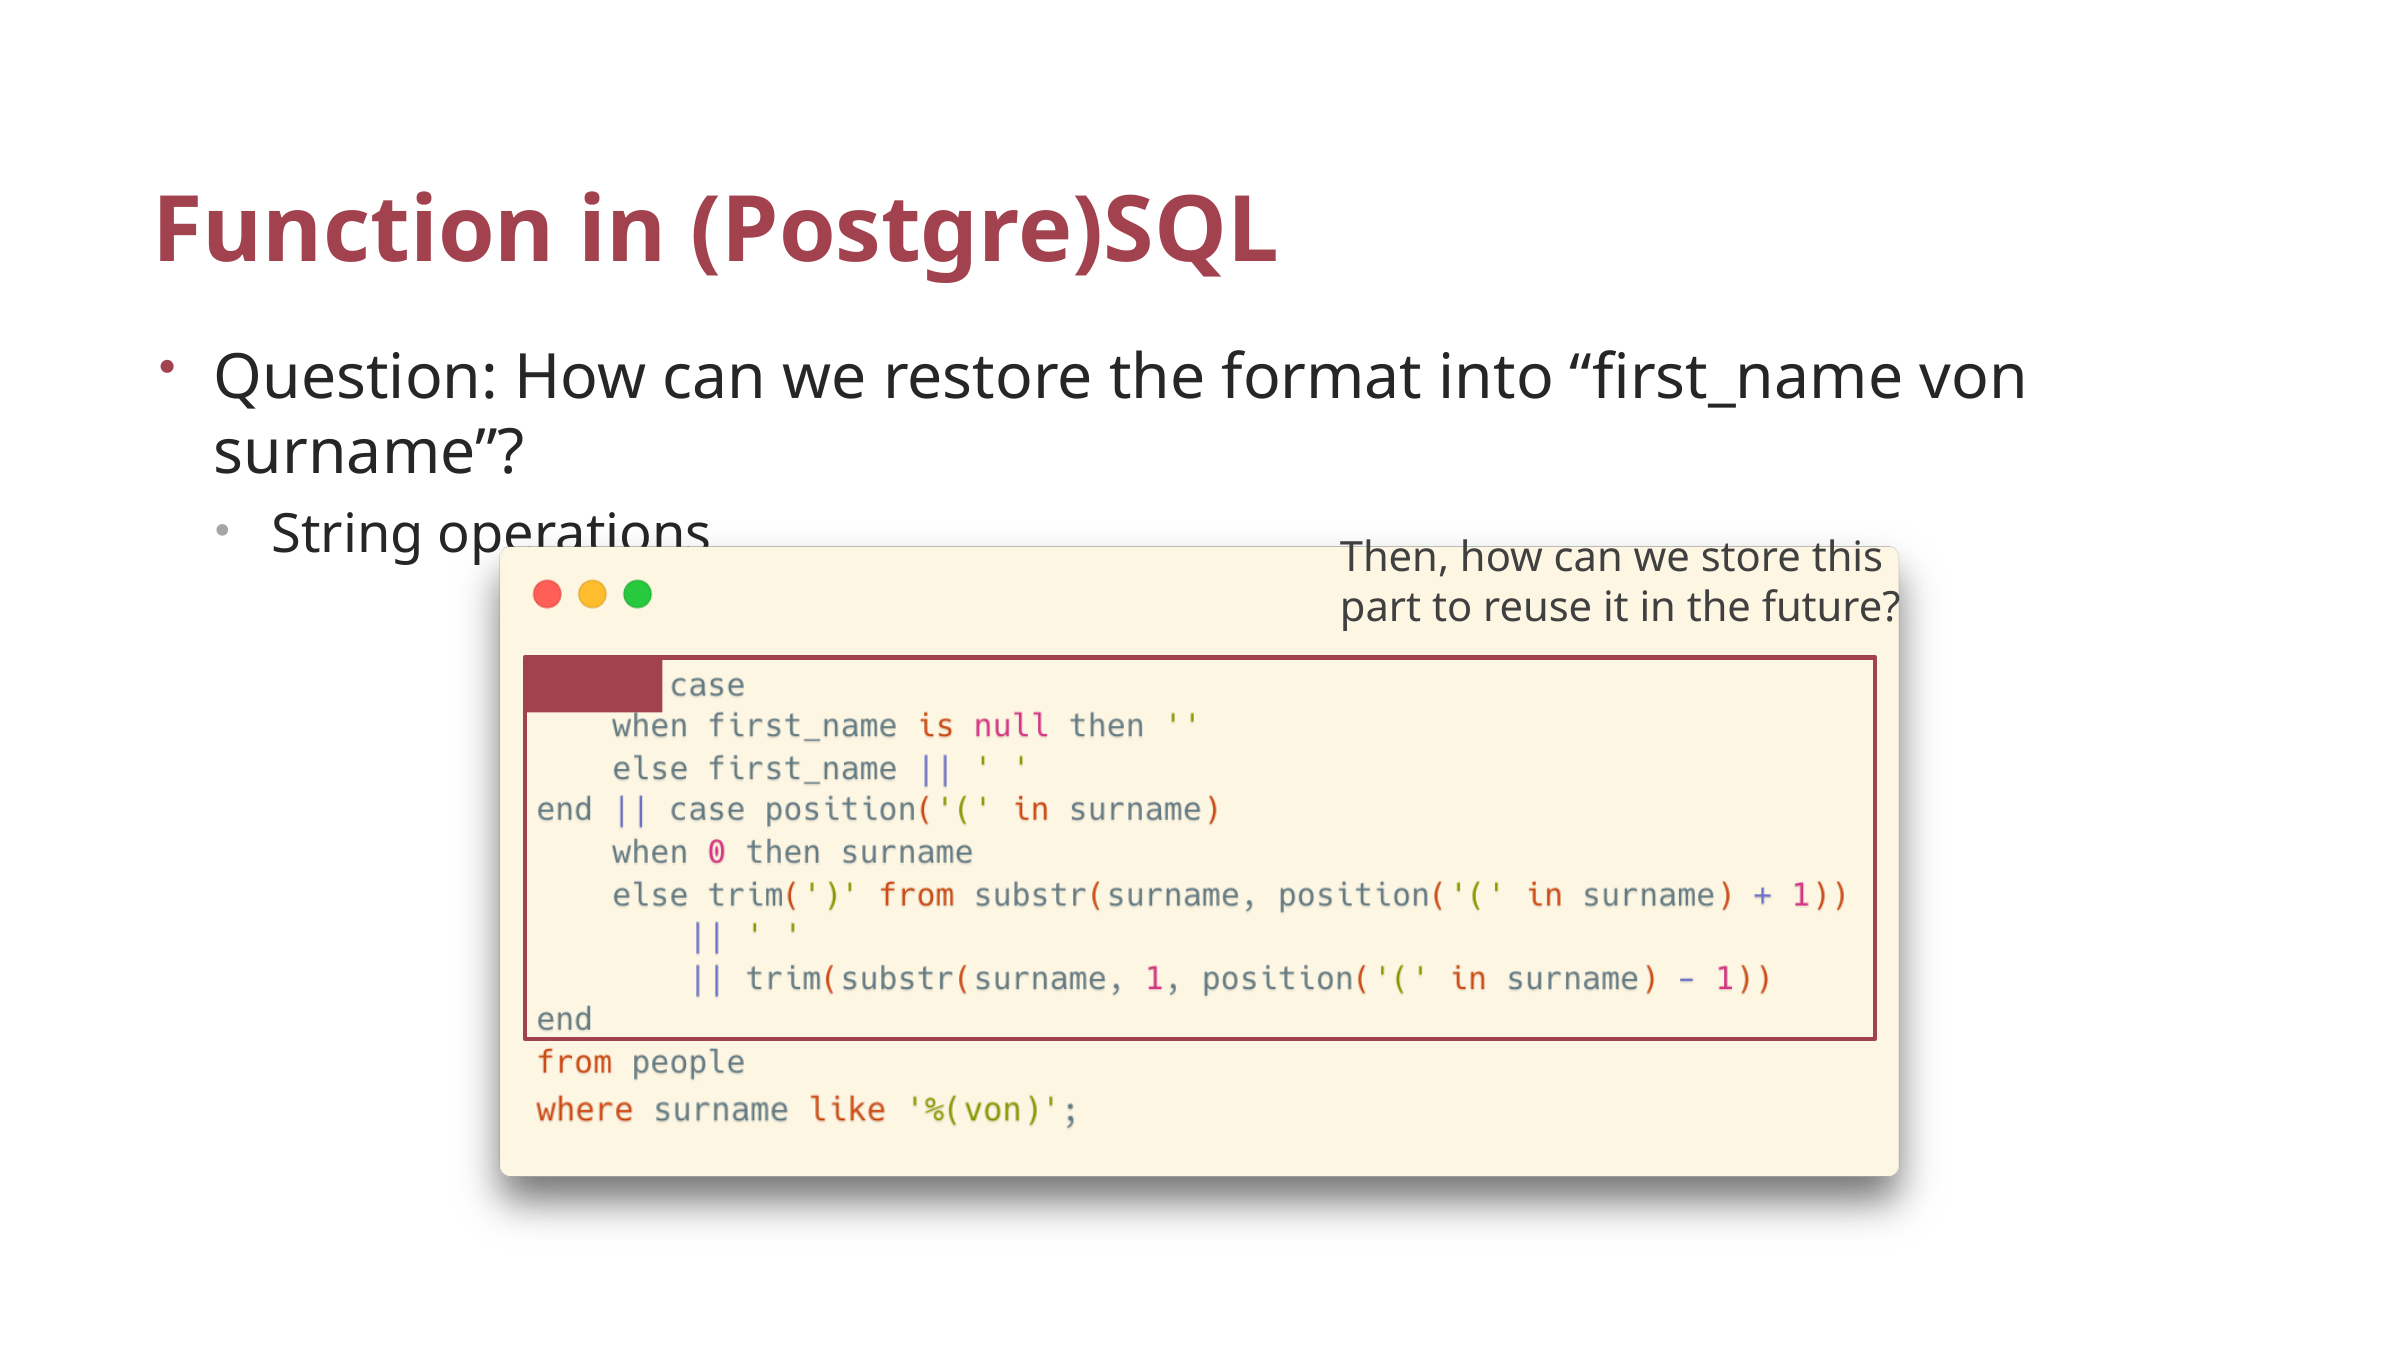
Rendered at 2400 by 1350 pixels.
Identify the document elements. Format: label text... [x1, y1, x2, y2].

title Function in (Postgre)SQL [137, 54, 2263, 288]
list Question: How can we restore the format into “first_name von surname”? String operations [137, 324, 2263, 1200]
picture [430, 462, 1970, 1259]
